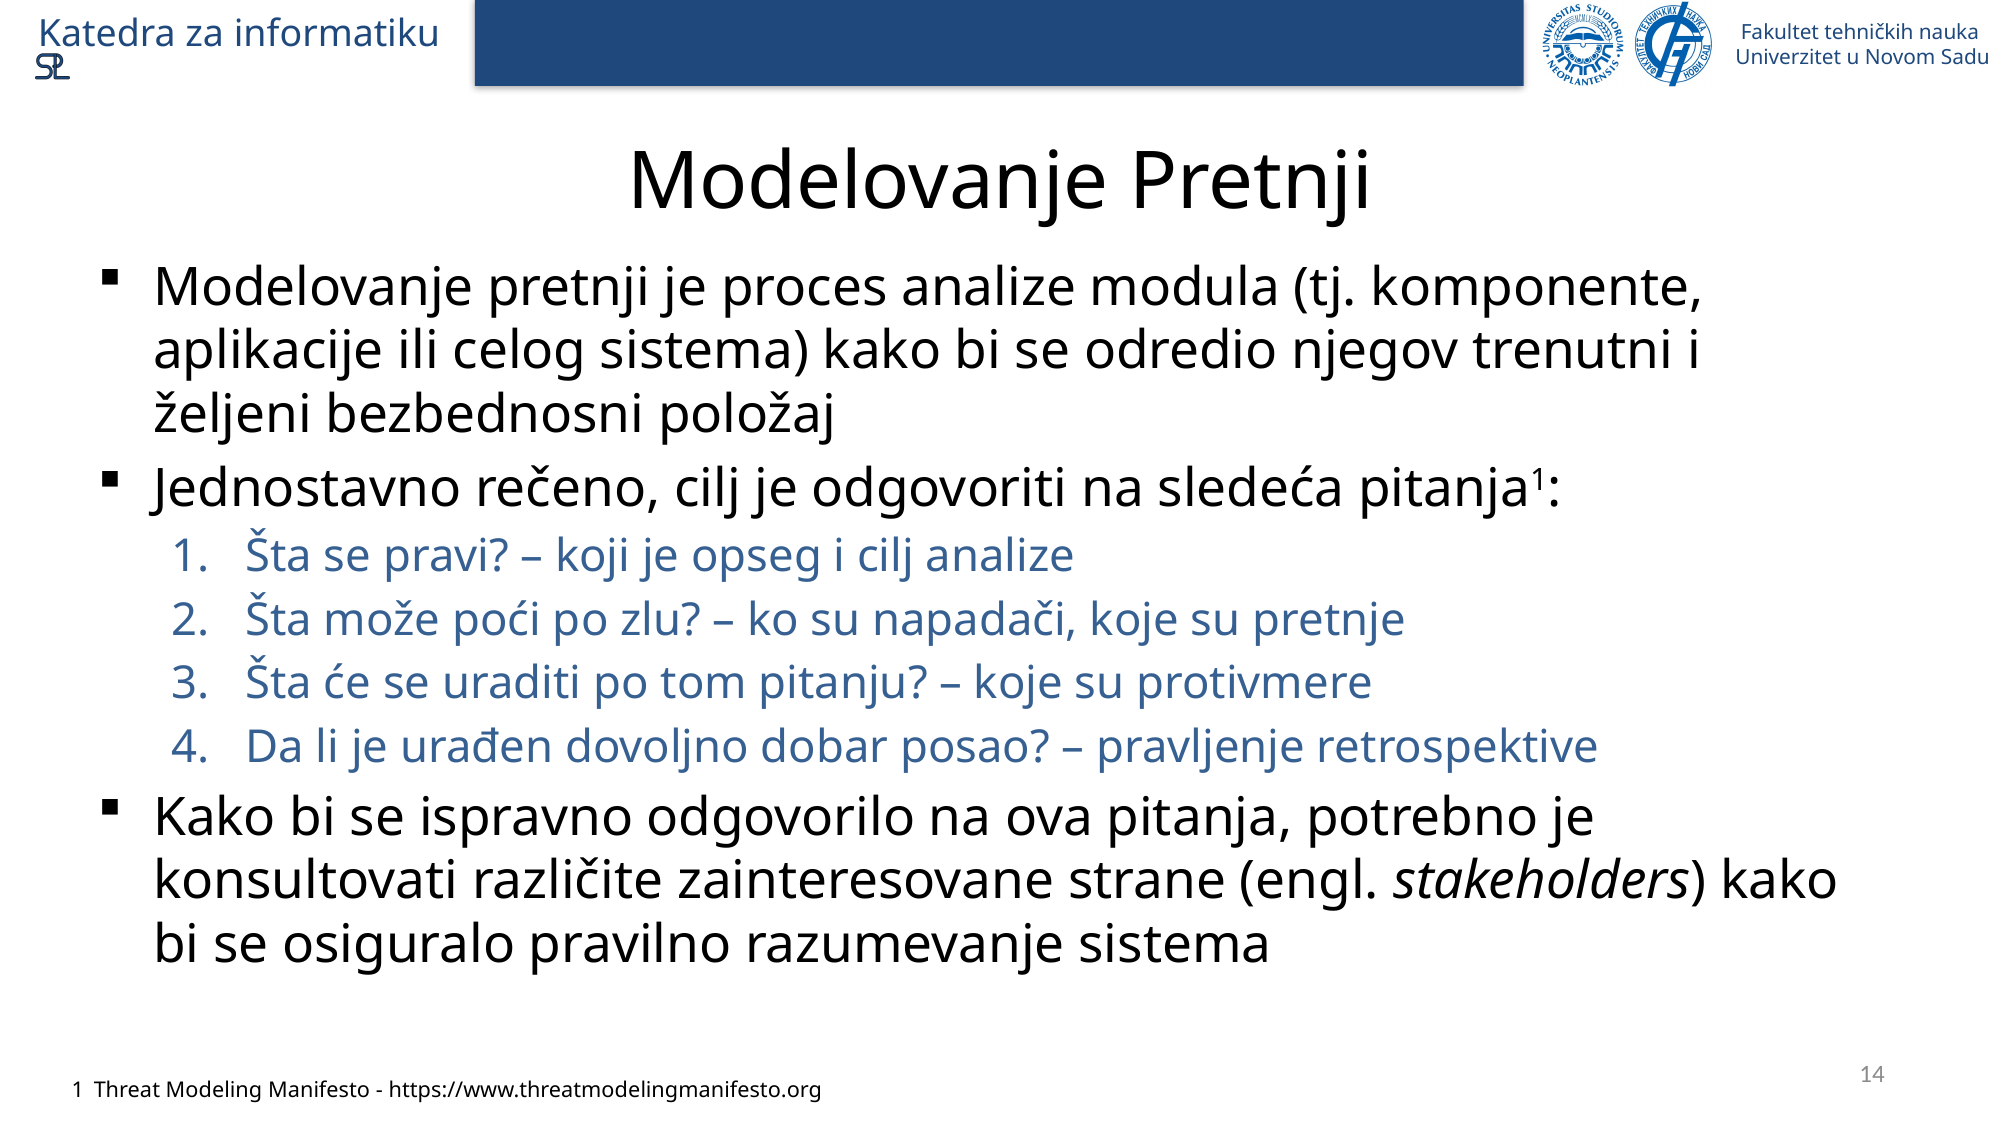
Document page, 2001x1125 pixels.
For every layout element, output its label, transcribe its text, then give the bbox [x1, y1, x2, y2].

list Modelovanje pretnji je proces analize modula (tj. komponente, aplikacije ili celog sistema) kako bi se odredio njegov trenutni i željeni bezbednosni položaj Jednostavno rečeno, cilj je odgovoriti na sledeća pitanja1: Šta se pravi? – koji je opseg i cilj analize Šta može poći po zlu? – ko su napadači, koje su pretnje Šta će se uraditi po tom pitanju? – koje su protivmere Da li je urađen dovoljno dobar posao? – pravljenje retrospektive Kako bi se ispravno odgovorilo na ova pitanja, potrebno je konsultovati različite zainteresovane strane (engl. stakeholders) kako bi se osiguralo pravilno razumevanje sistema [82, 244, 1883, 988]
text_box 1 Threat Modeling Manifesto - https://www.threatmodelingmanifesto.org [56, 1064, 839, 1125]
picture [1537, 0, 1716, 89]
title Modelovanje Pretnji [99, 121, 1900, 233]
picture [35, 45, 70, 91]
slide_number 14 [1782, 1042, 1900, 1103]
